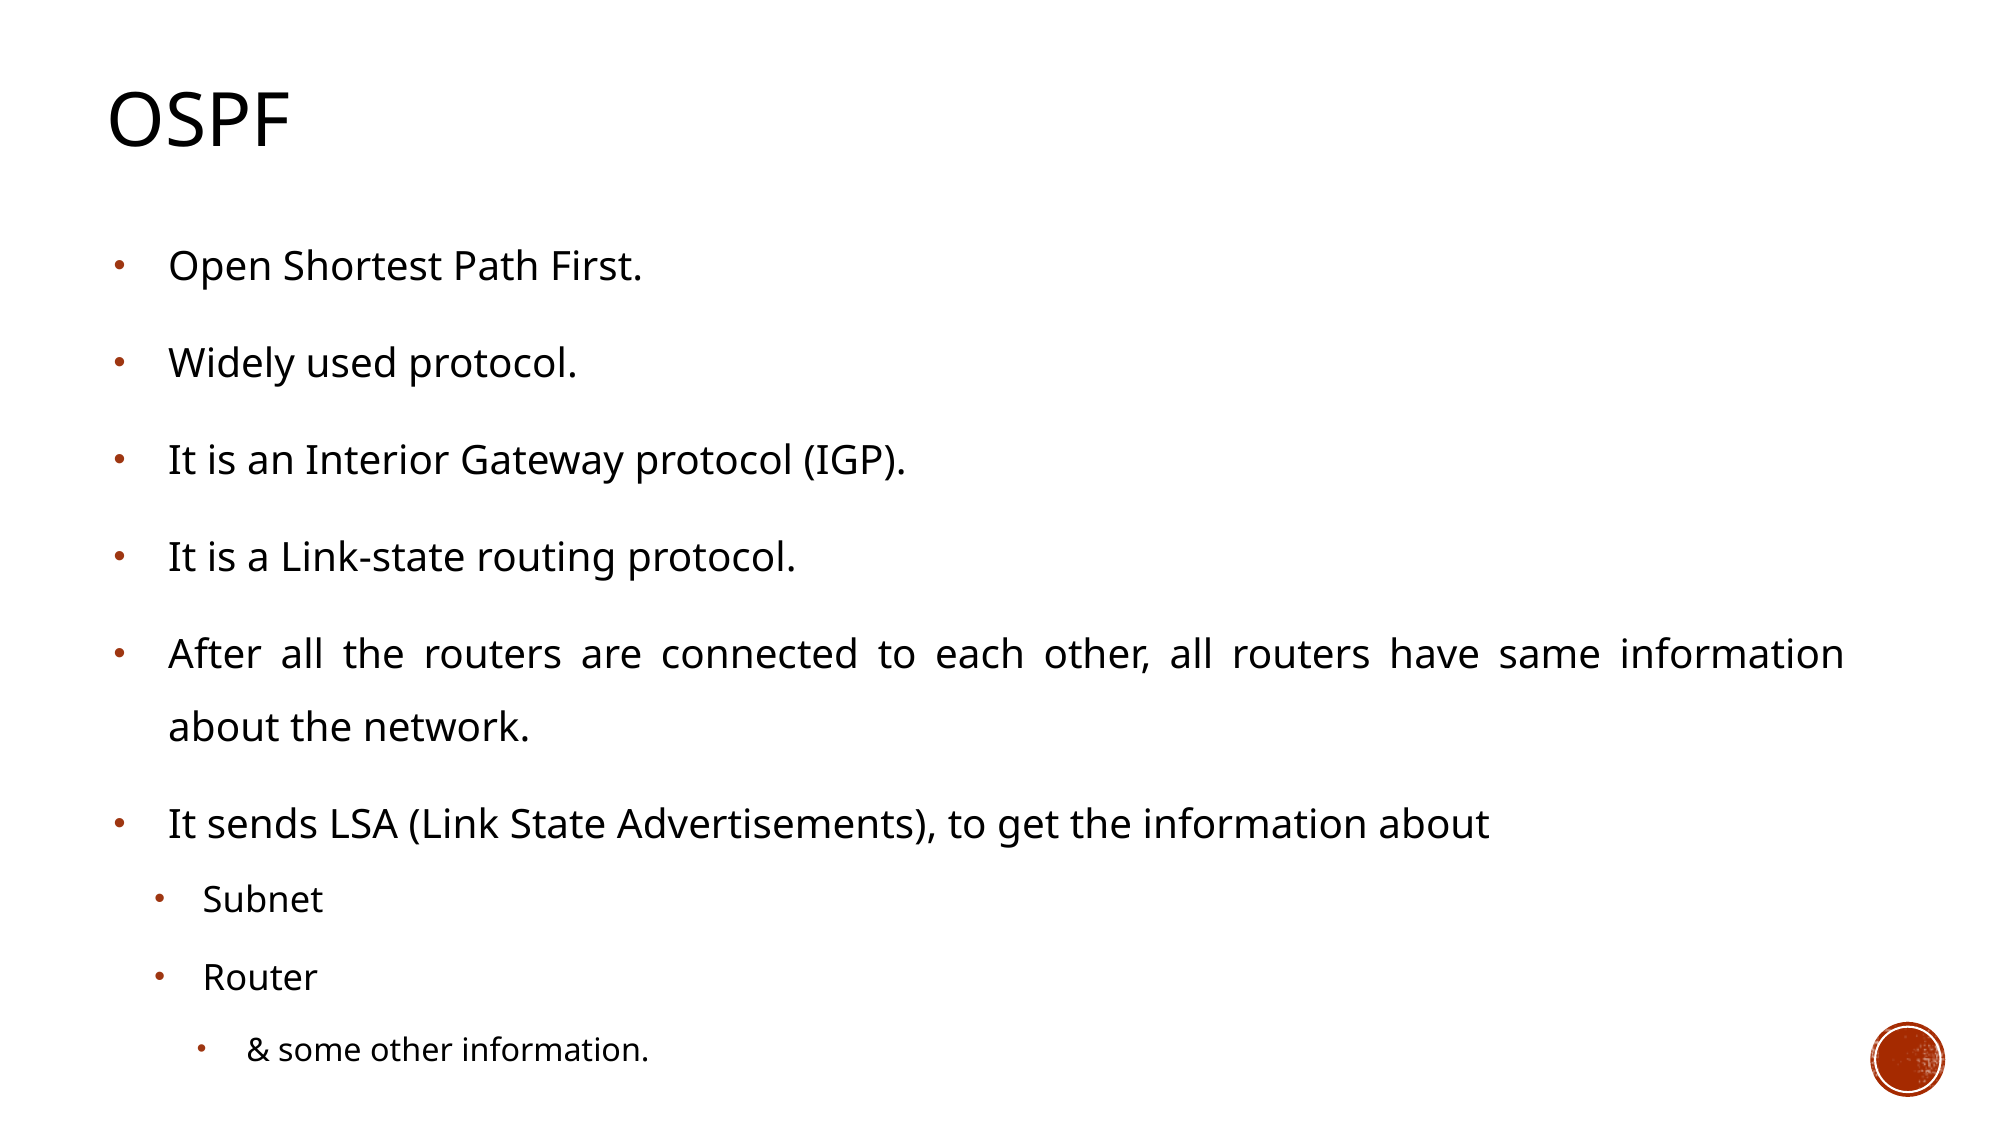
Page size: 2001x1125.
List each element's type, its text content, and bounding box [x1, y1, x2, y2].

title OSPF [91, 36, 1856, 209]
list Open Shortest Path First. Widely used protocol. It is an Interior Gateway protocol (IGP). It is a Link-state routing protocol. After all the routers are connected to each other, all routers have same information about the network. It sends LSA (Link State Advertisements), to get the information about Subnet Router & some other information. [98, 208, 1863, 1077]
